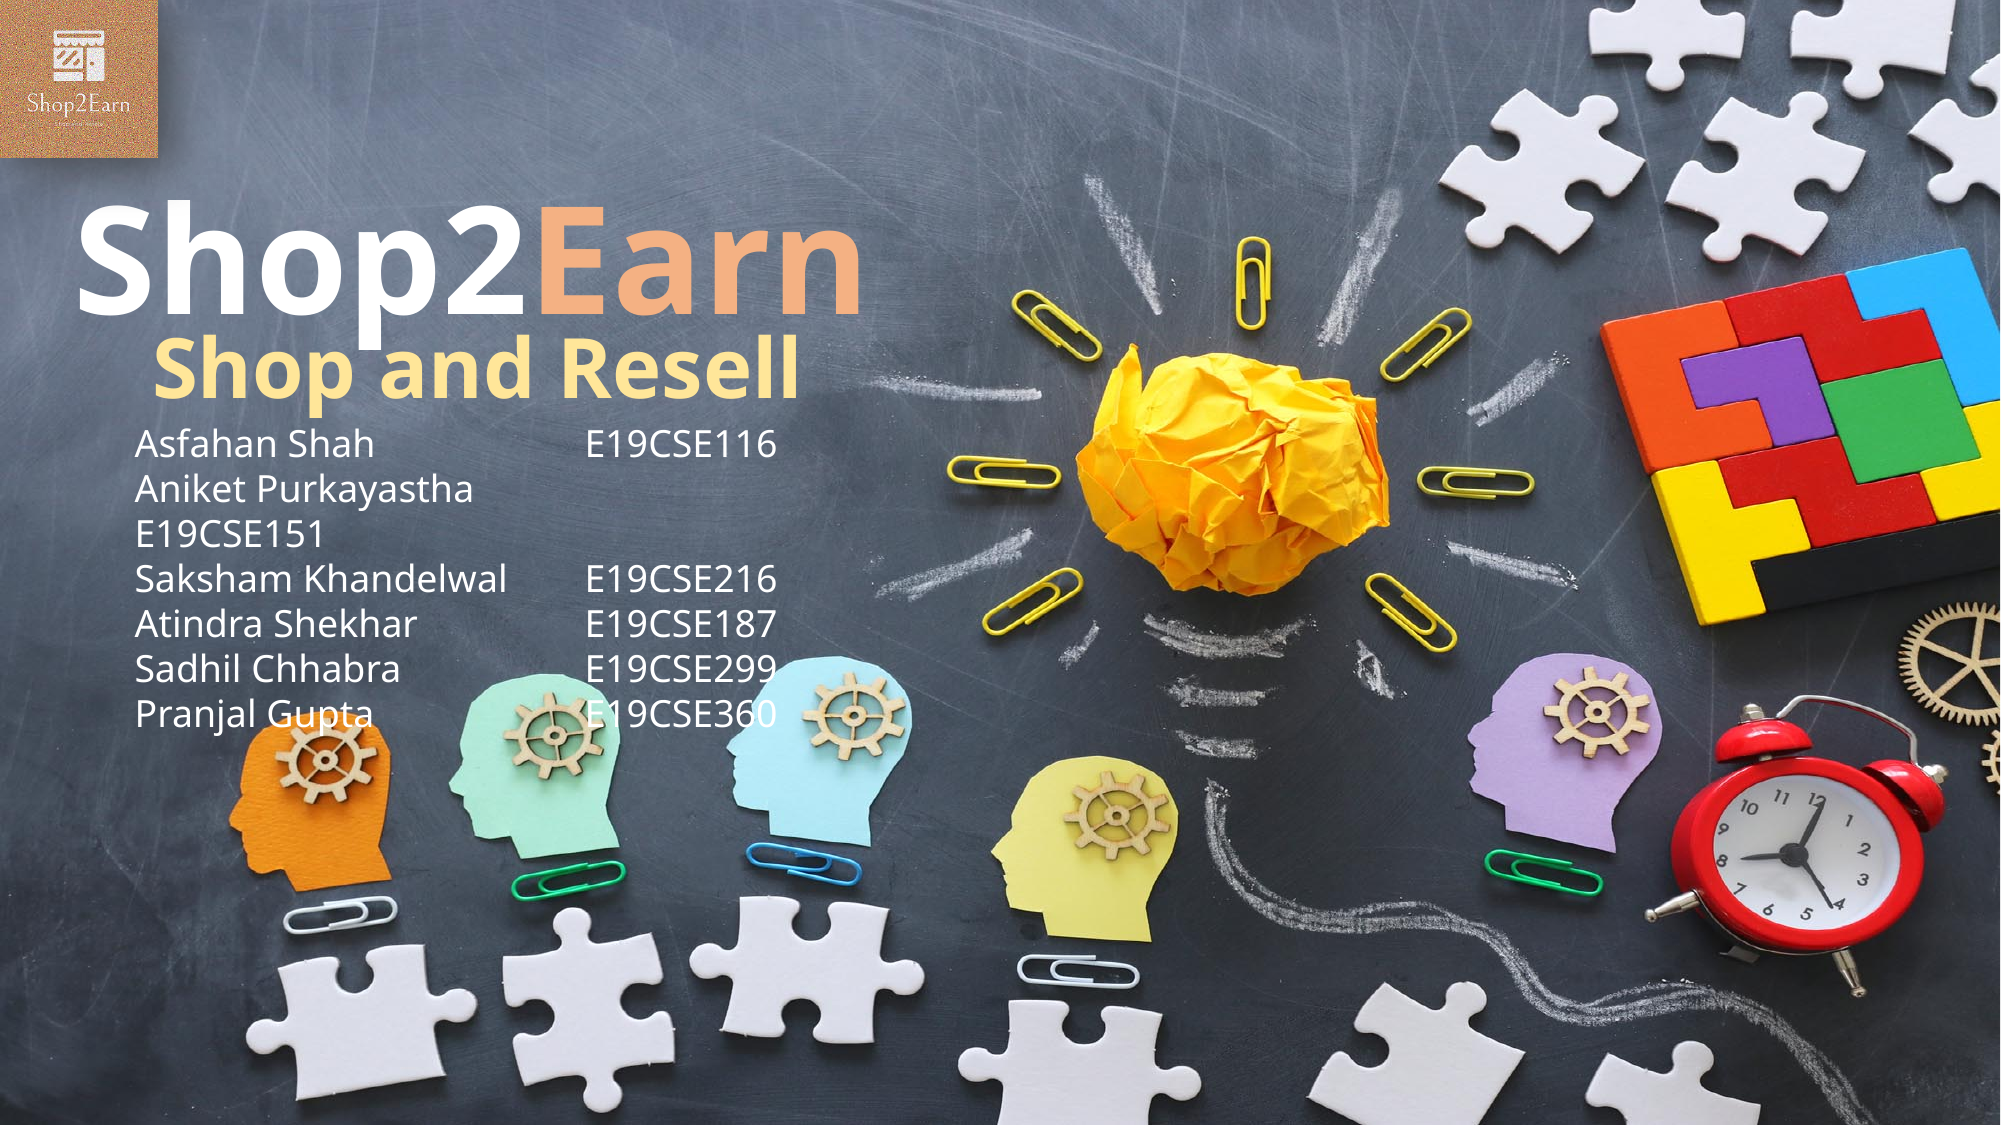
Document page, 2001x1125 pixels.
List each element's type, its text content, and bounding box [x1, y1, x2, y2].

picture [0, 0, 2001, 1125]
text_box Shop and Resell [0, 308, 1042, 423]
text_box Asfahan Shah E19CSE116 Aniket Purkayastha E19CSE151 Saksham Khandelwal E19CSE216 Atindra Shekhar E19CSE187 Sadhil Chhabra E19CSE299 Pranjal Gupta E19CSE360 [119, 412, 926, 743]
text_box Shop2Earn [0, 157, 1205, 353]
